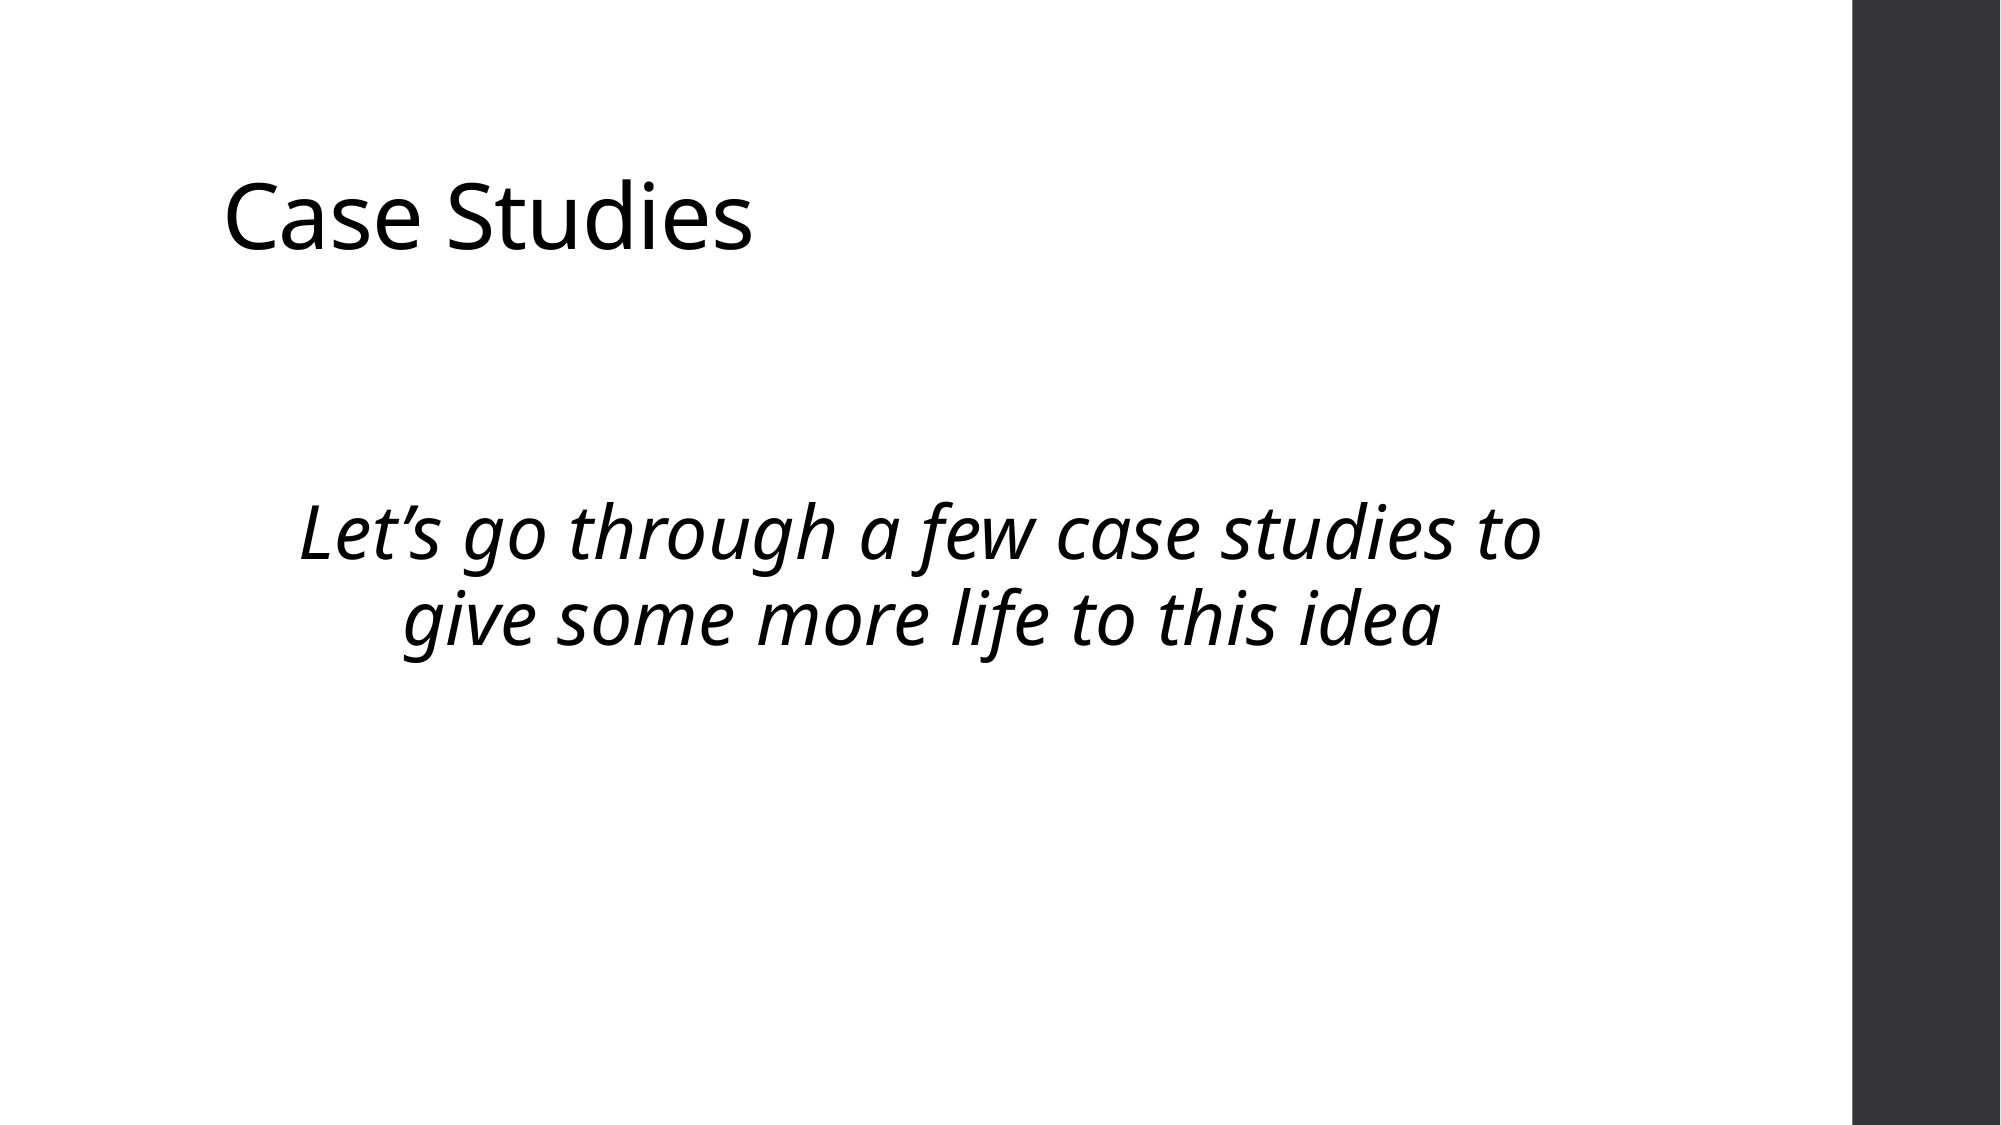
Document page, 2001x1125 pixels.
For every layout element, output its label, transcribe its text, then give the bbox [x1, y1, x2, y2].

list Let’s go through a few case studies to give some more life to this idea [206, 299, 1639, 1014]
title Case Studies [206, 60, 1797, 278]
